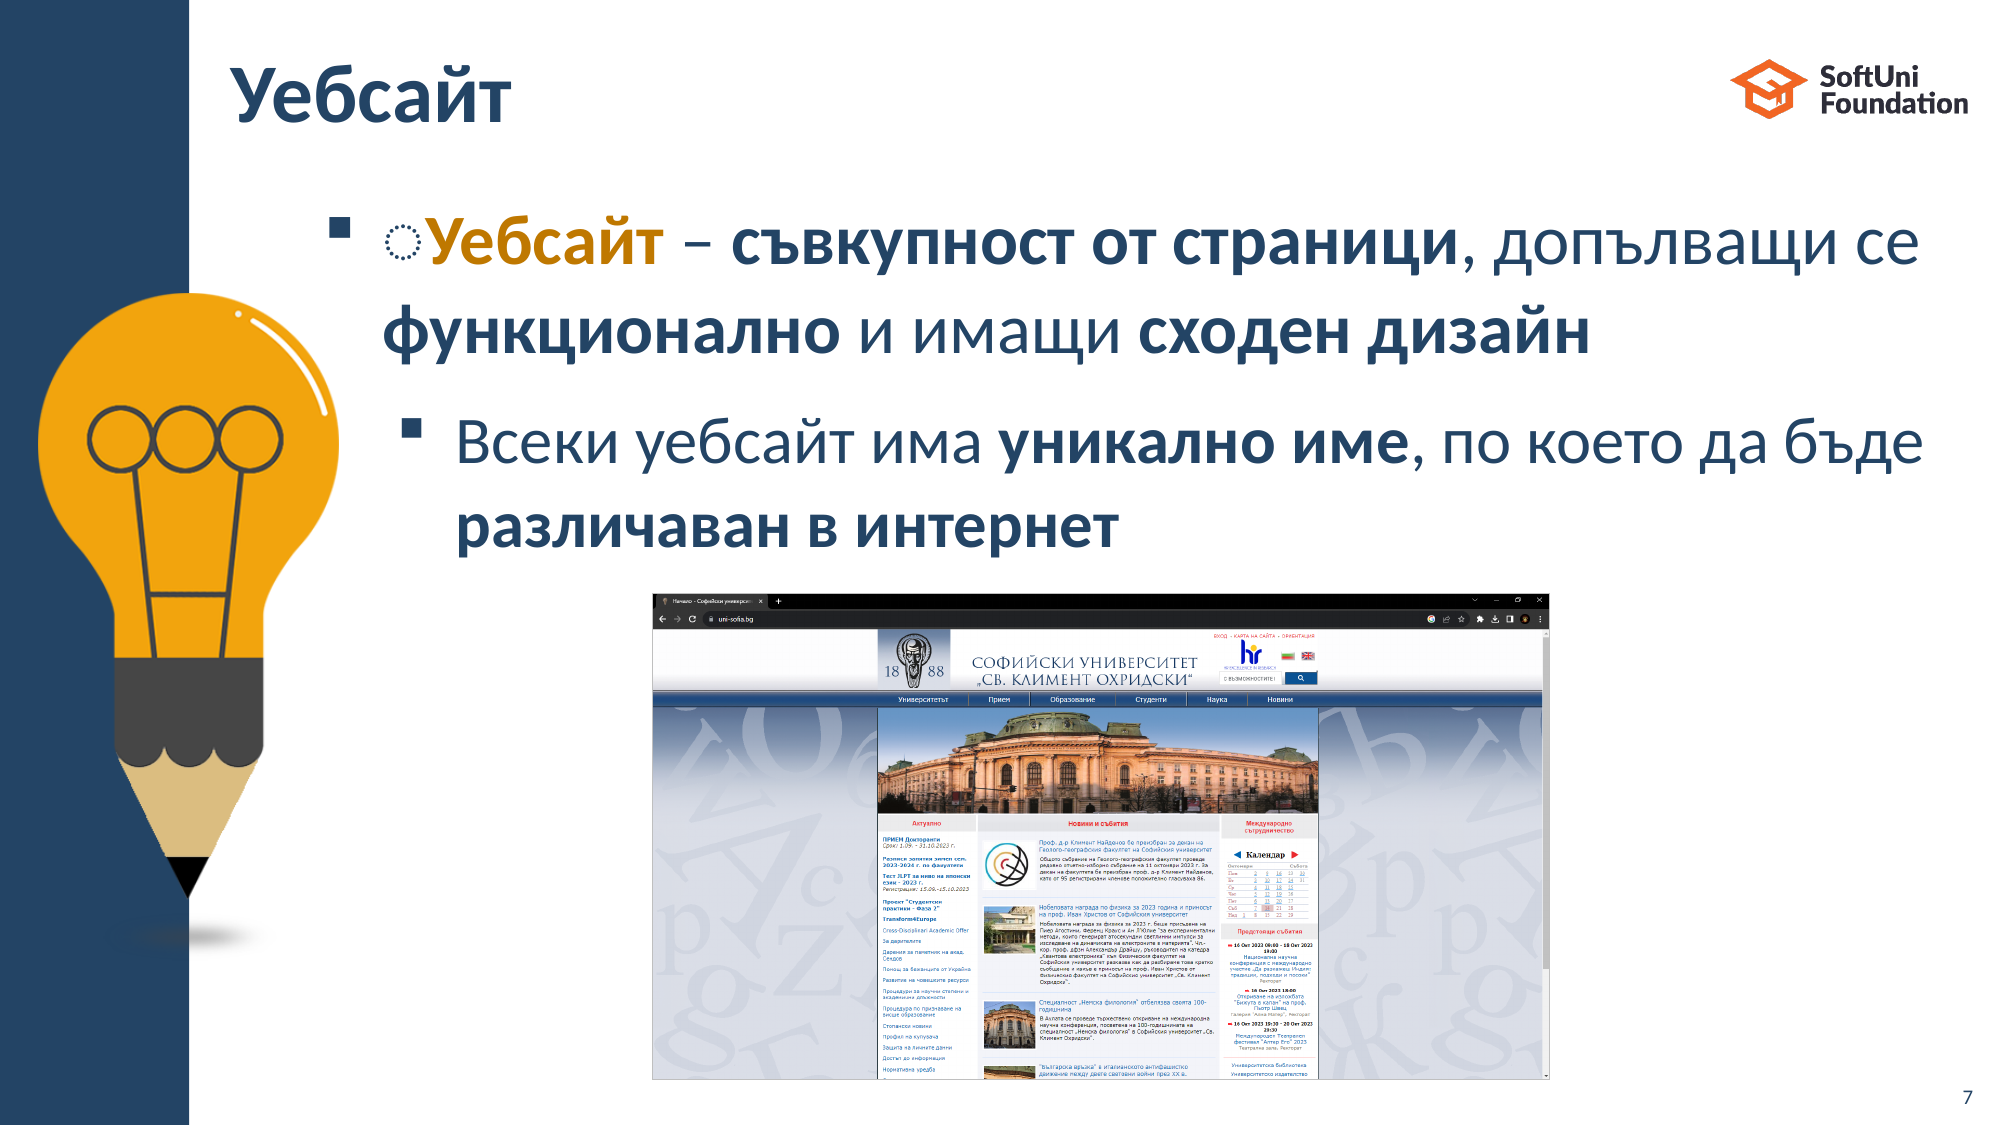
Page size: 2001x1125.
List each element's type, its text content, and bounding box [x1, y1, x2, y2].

picture [652, 593, 1551, 1080]
title Уебсайт [212, 16, 1717, 162]
list ͏Уебсайт – съвкупност от страници, допълващи се функционално и имащи сходен дизайн Всеки уебсайт има уникално име, по което да бъде различаван в интернет [306, 183, 1968, 1094]
picture [1730, 59, 1968, 119]
picture [38, 293, 306, 961]
slide_number 7 [1927, 1067, 1989, 1117]
